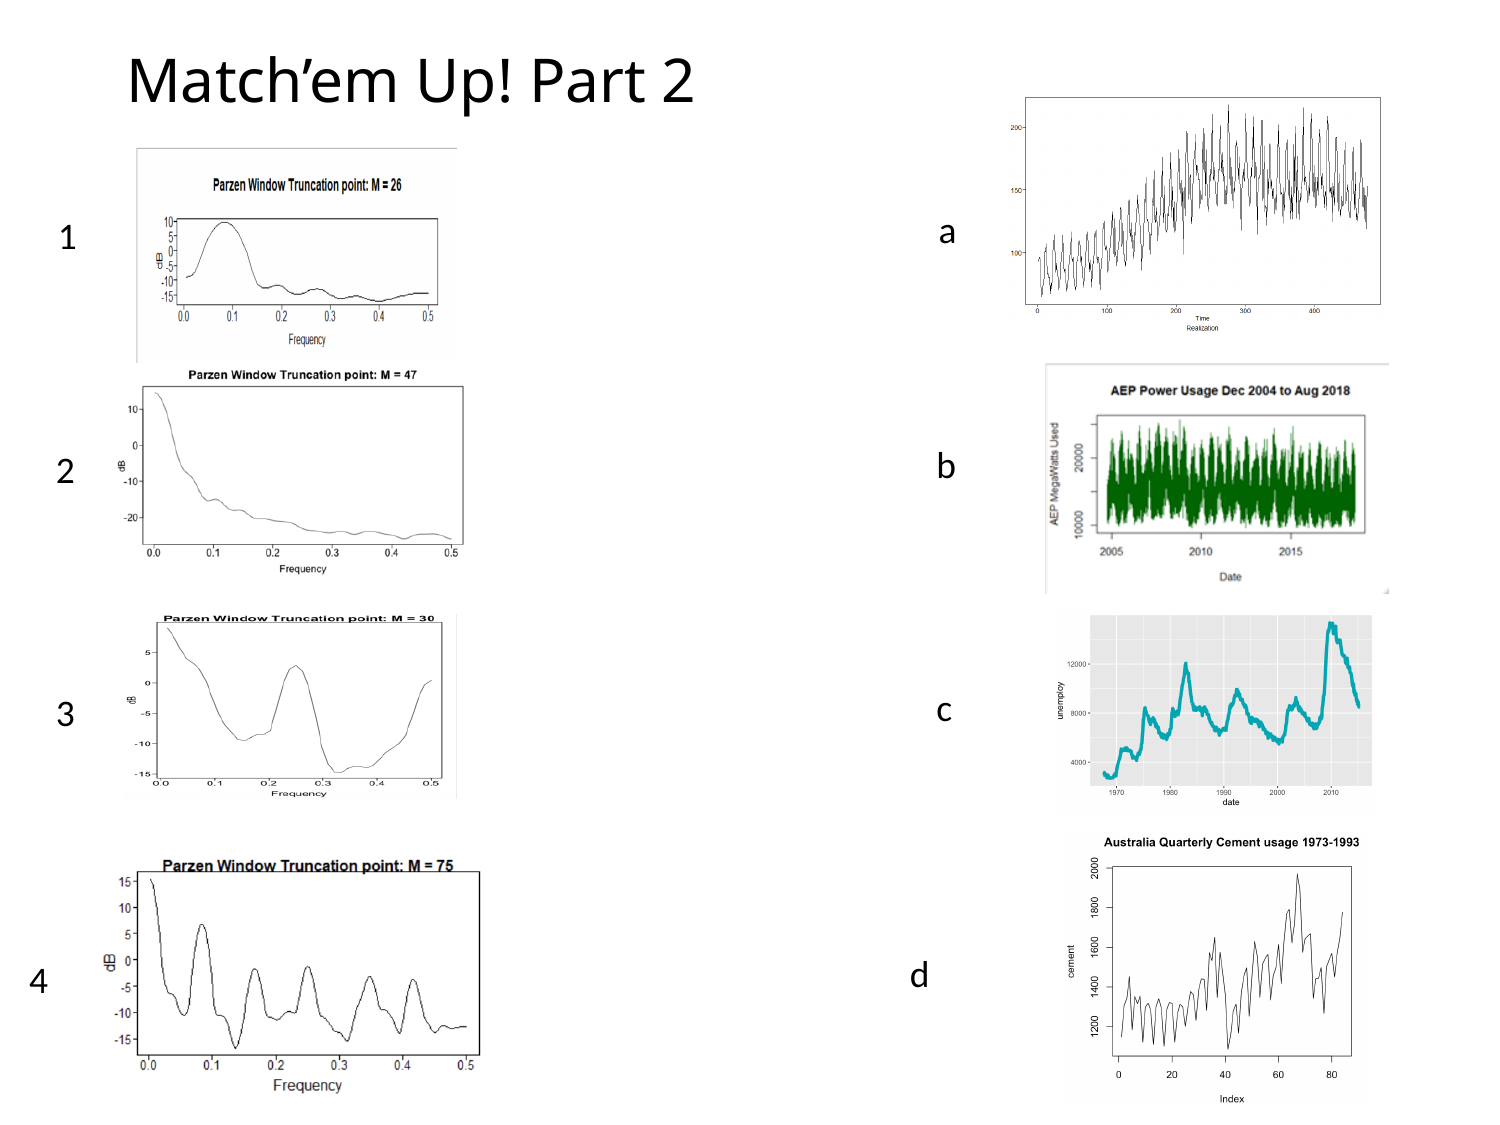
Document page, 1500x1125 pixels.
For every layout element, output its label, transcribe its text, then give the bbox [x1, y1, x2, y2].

title Match’em Up! Part 2 [111, 41, 1406, 123]
picture [1063, 832, 1369, 1105]
text_box b [921, 433, 1027, 494]
picture [1003, 88, 1389, 338]
text_box 1 [43, 204, 136, 265]
text_box c [921, 676, 1027, 736]
picture [1055, 609, 1377, 815]
text_box 2 [41, 439, 111, 499]
text_box 3 [41, 681, 123, 742]
text_box d [895, 943, 1001, 1003]
picture [123, 614, 457, 799]
picture [1045, 363, 1389, 594]
picture [95, 834, 492, 1103]
text_box a [923, 198, 1003, 259]
picture [111, 147, 470, 580]
text_box 4 [14, 948, 95, 1009]
